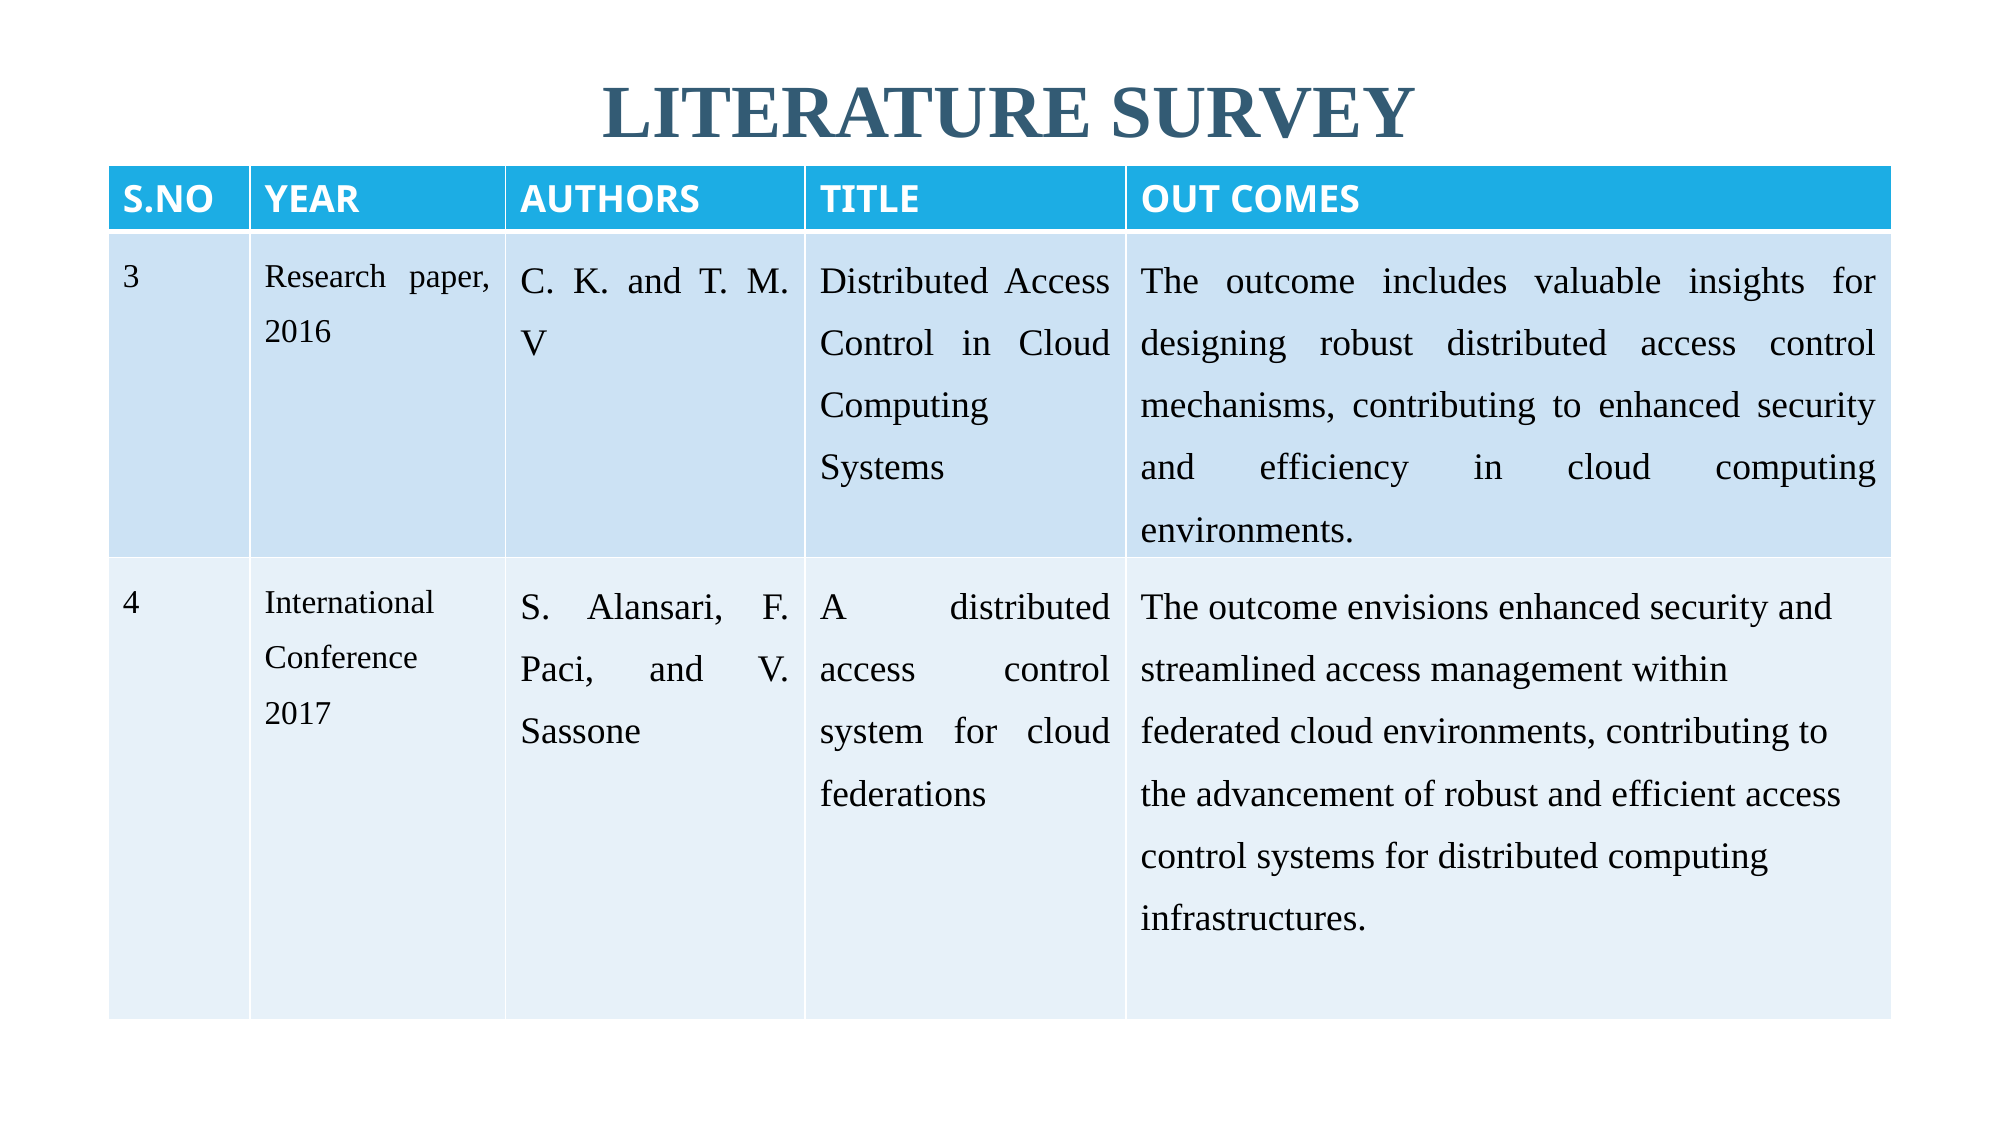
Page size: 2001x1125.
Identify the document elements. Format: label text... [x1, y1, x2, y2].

table_cell 3 [109, 234, 249, 557]
table_cell The outcome envisions enhanced security and streamlined access management within federated cloud environments, contributing to the advancement of robust and efficient access control systems for distributed computing infrastructures. [1127, 558, 1891, 1019]
table_header AUTHORS [506, 166, 804, 229]
table_cell The outcome includes valuable insights for designing robust distributed access control mechanisms, contributing to enhanced security and efficiency in cloud computing environments. [1127, 234, 1891, 557]
table_header S.NO [109, 166, 249, 229]
table_cell International Conference 2017 [251, 558, 505, 1019]
text_box LITERATURE SURVEY [229, 0, 1640, 145]
table_cell Research paper, 2016 [251, 234, 505, 557]
table_cell A distributed access control system for cloud federations [806, 558, 1125, 1019]
table_cell 4 [109, 558, 249, 1019]
table_cell S. Alansari, F. Paci, and V. Sassone [506, 558, 804, 1019]
table_header TITLE [806, 166, 1125, 229]
table_header OUT COMES [1127, 166, 1891, 229]
table_cell Distributed Access Control in Cloud Computing Systems [806, 234, 1125, 557]
table_header YEAR [251, 166, 505, 229]
table_cell C. K. and T. M. V [506, 234, 804, 557]
